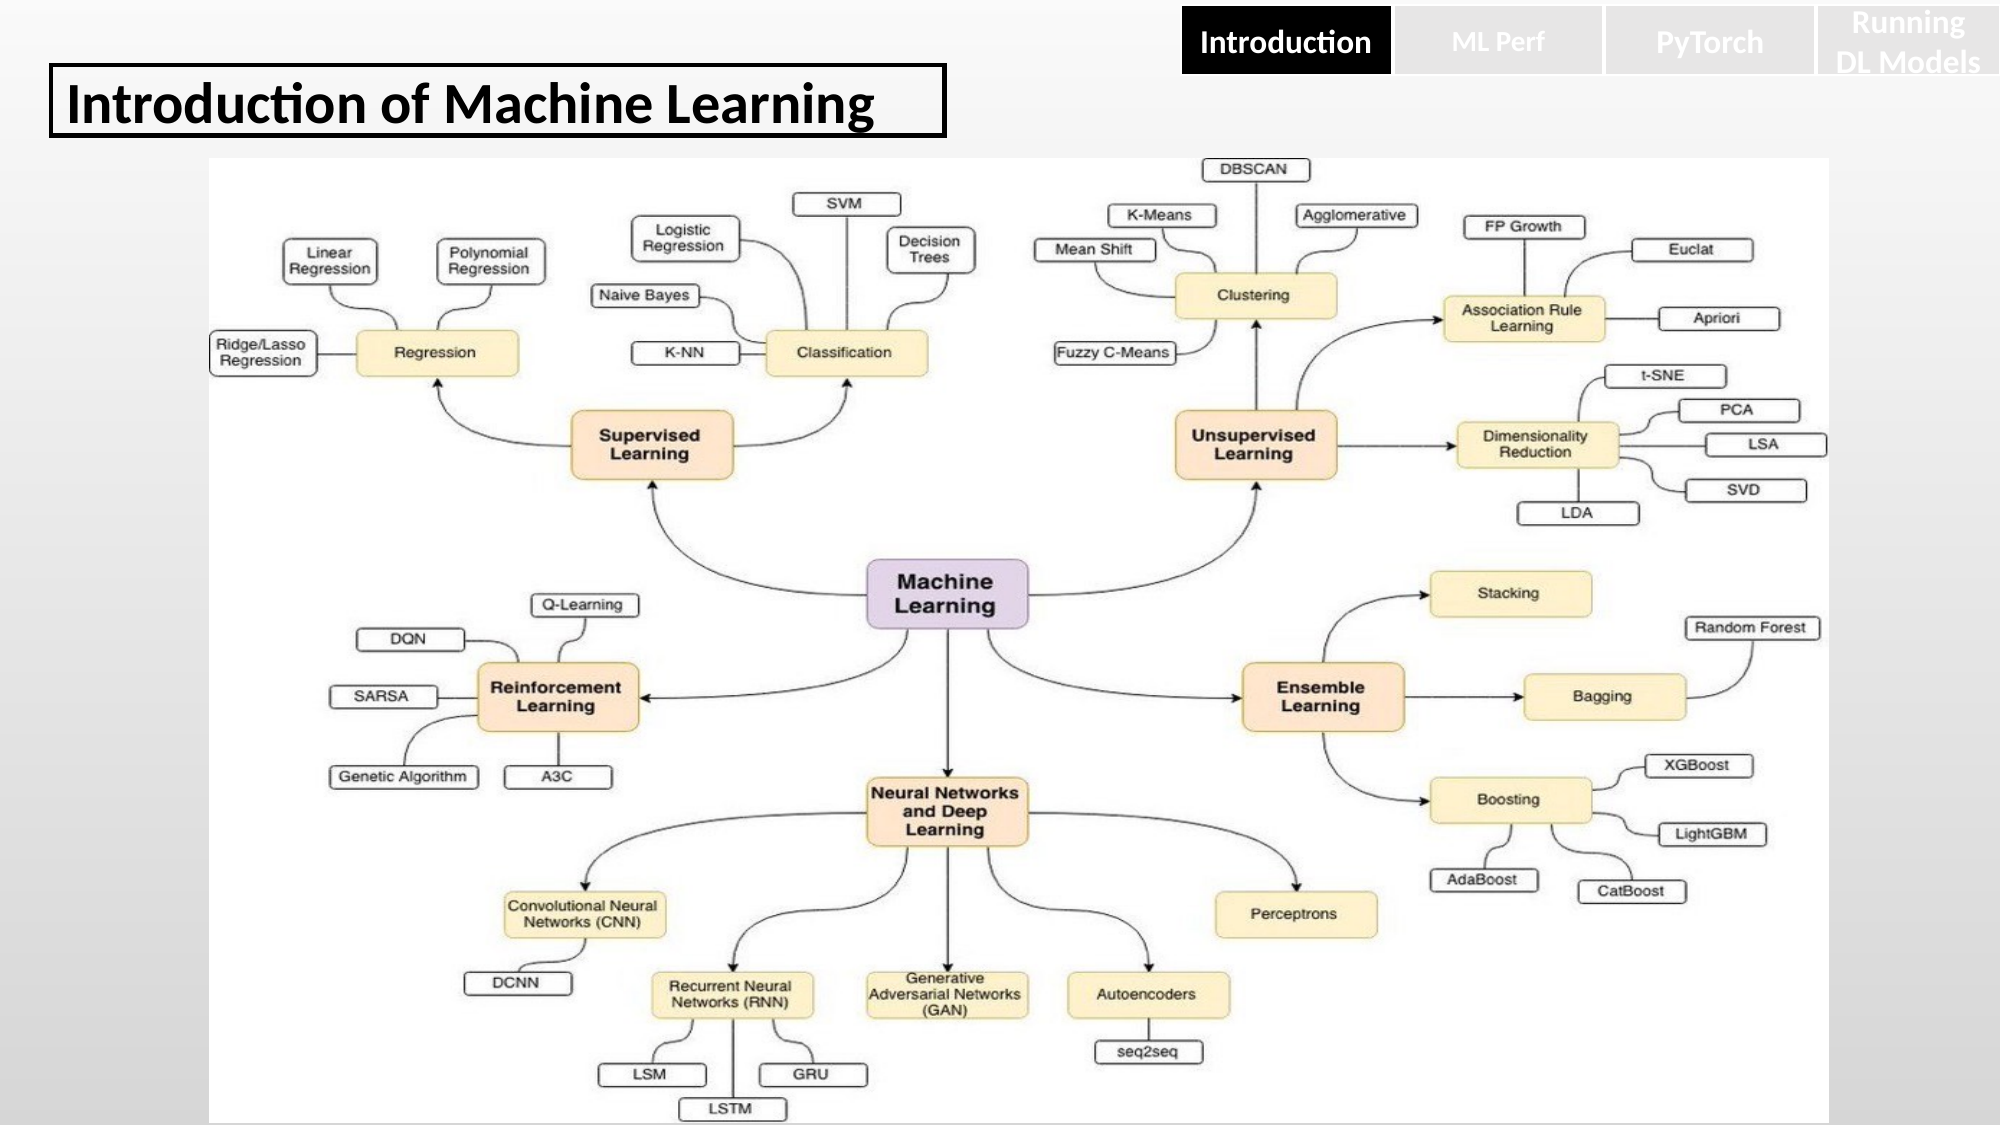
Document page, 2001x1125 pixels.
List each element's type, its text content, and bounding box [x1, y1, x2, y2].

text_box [1180, 4, 2000, 76]
text_box Introduction of Machine Learning [51, 65, 945, 136]
picture [208, 158, 1829, 1123]
